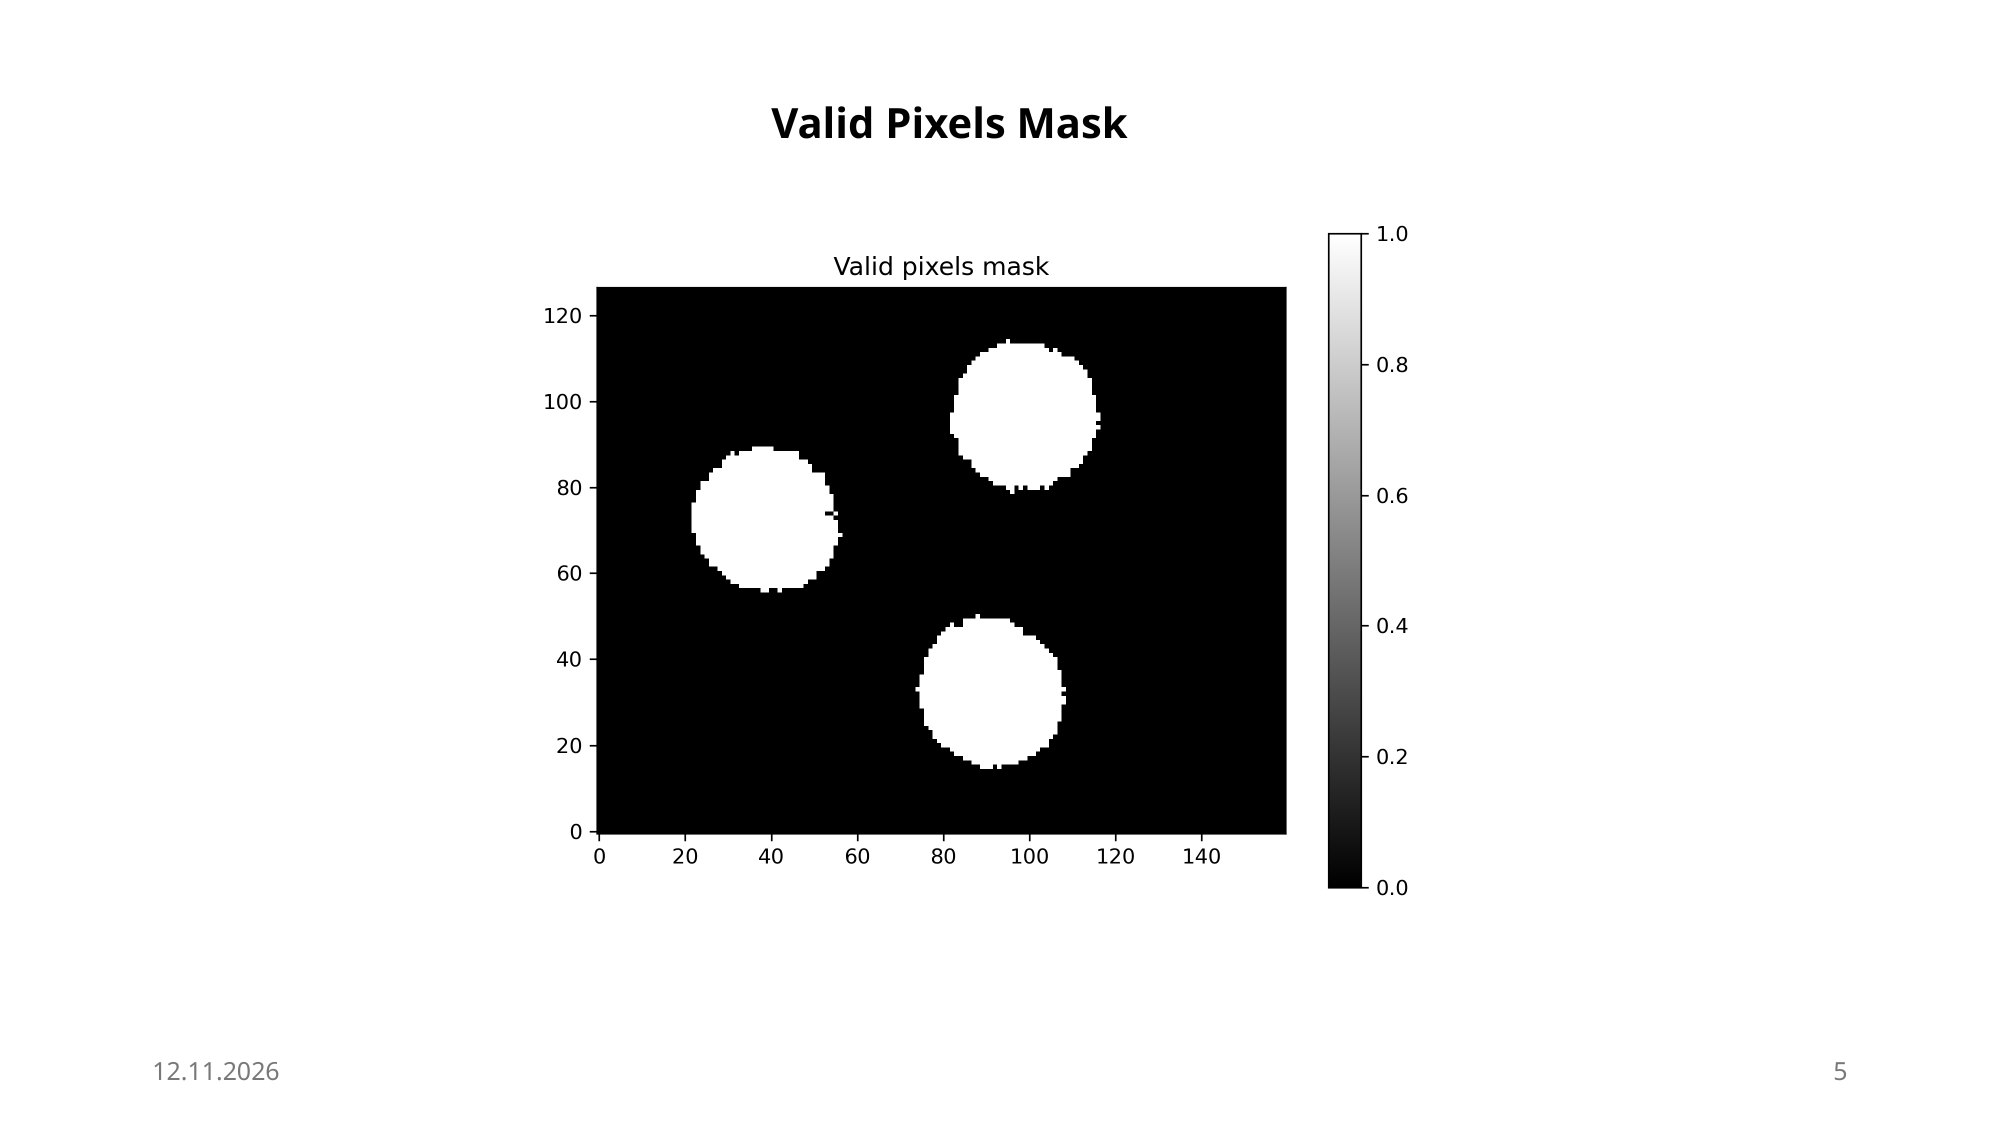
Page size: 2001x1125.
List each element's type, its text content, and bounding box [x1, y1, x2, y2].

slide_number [137, 1042, 588, 1103]
picture [520, 202, 1480, 923]
slide_number 5 [1412, 1042, 1863, 1103]
text_box Valid Pixels Mask [449, 89, 1450, 155]
